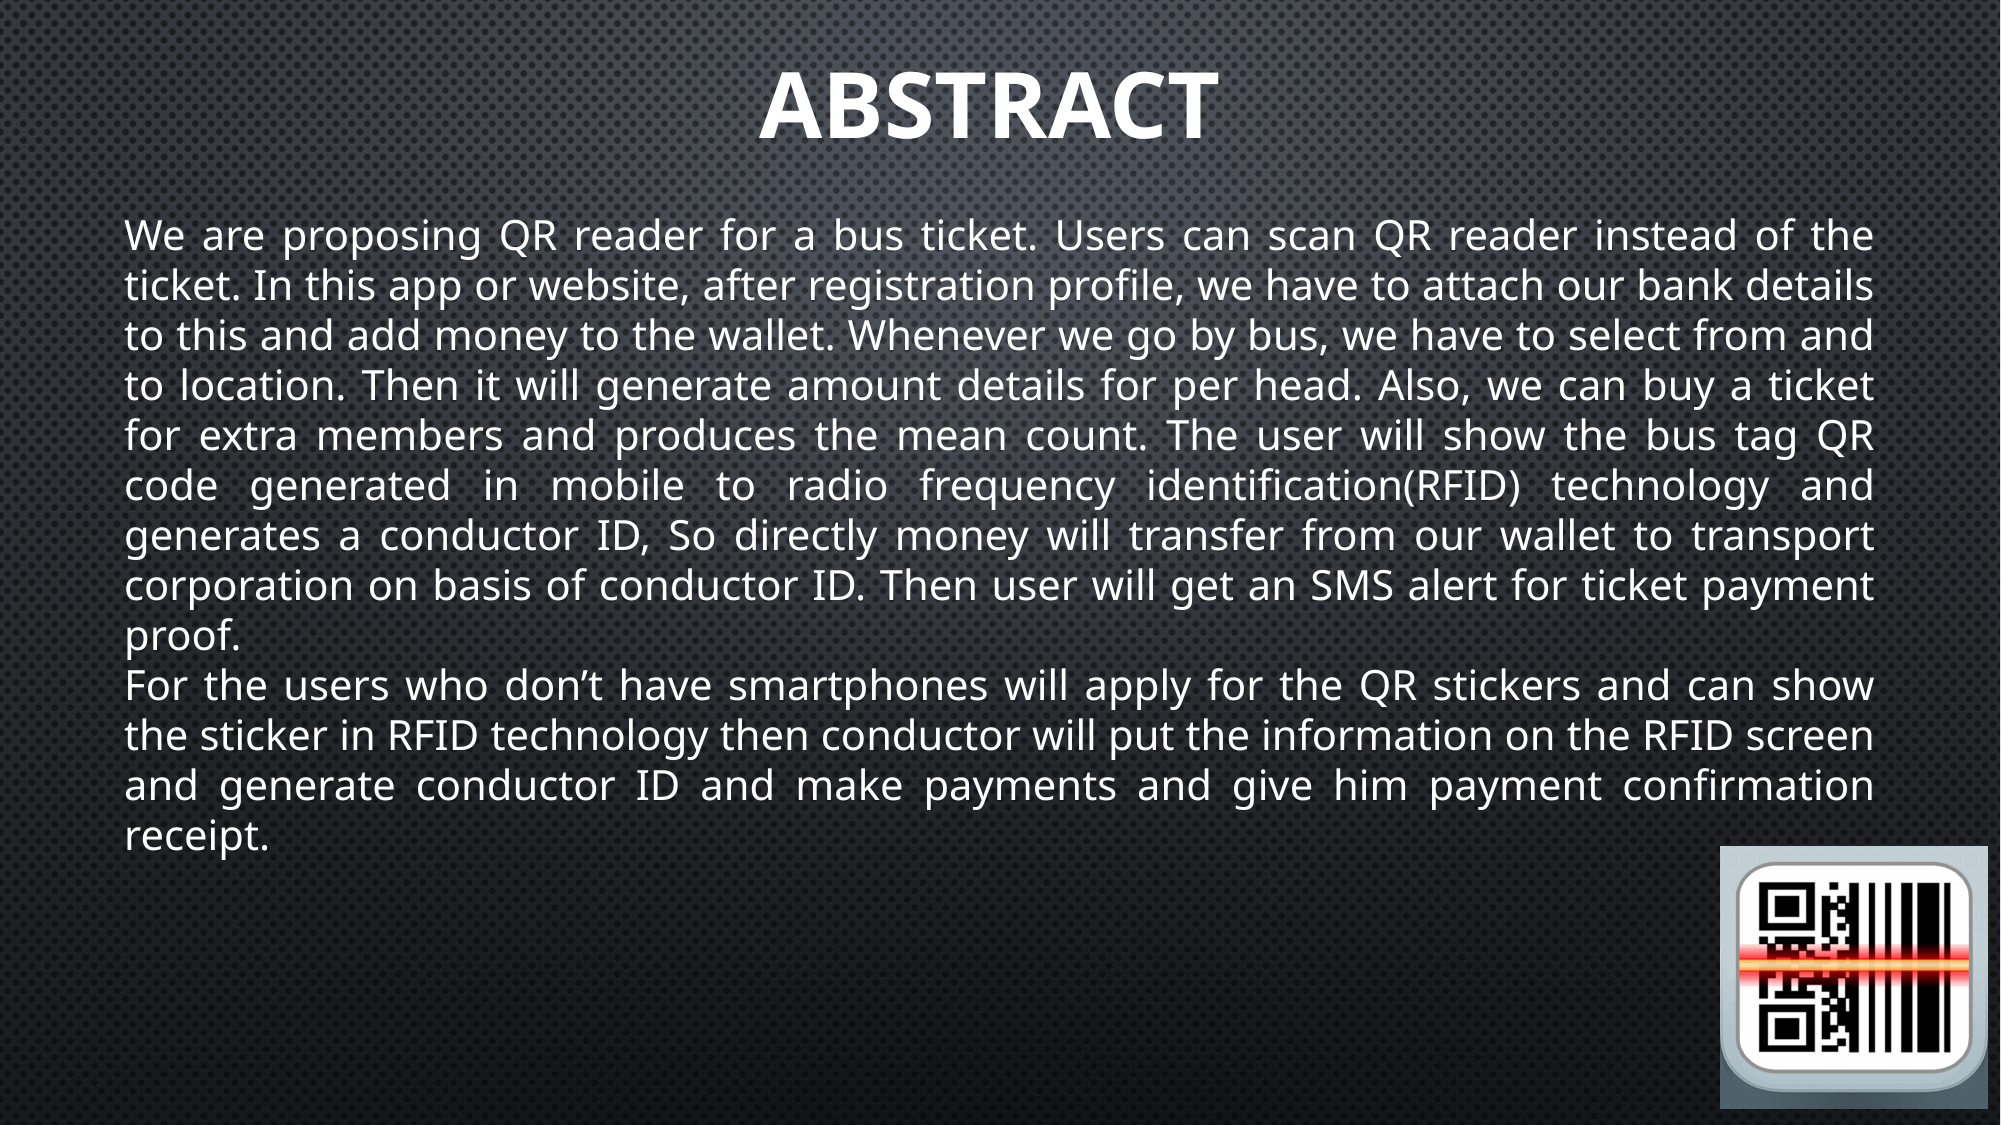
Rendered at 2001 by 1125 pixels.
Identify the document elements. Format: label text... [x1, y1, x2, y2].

text_box ABSTRACT [744, 39, 1518, 165]
text_box We are proposing QR reader for a bus ticket. Users can scan QR reader instead of the ticket. In this app or website, after registration profile, we have to attach our bank details to this and add money to the wallet. Whenever we go by bus, we have to select from and to location. Then it will generate amount details for per head. Also, we can buy a ticket for extra members and produces the mean count. The user will show the bus tag QR code generated in mobile to radio frequency identification(RFID) technology and generates a conductor ID, So directly money will transfer from our wallet to transport corporation on basis of conductor ID. Then user will get an SMS alert for ticket payment proof. For the users who don’t have smartphones will apply for the QR stickers and can show the sticker in RFID technology then conductor will put the information on the RFID screen and generate conductor ID and make payments and give him payment confirmation receipt. [109, 201, 1891, 917]
picture [1720, 846, 1988, 1109]
